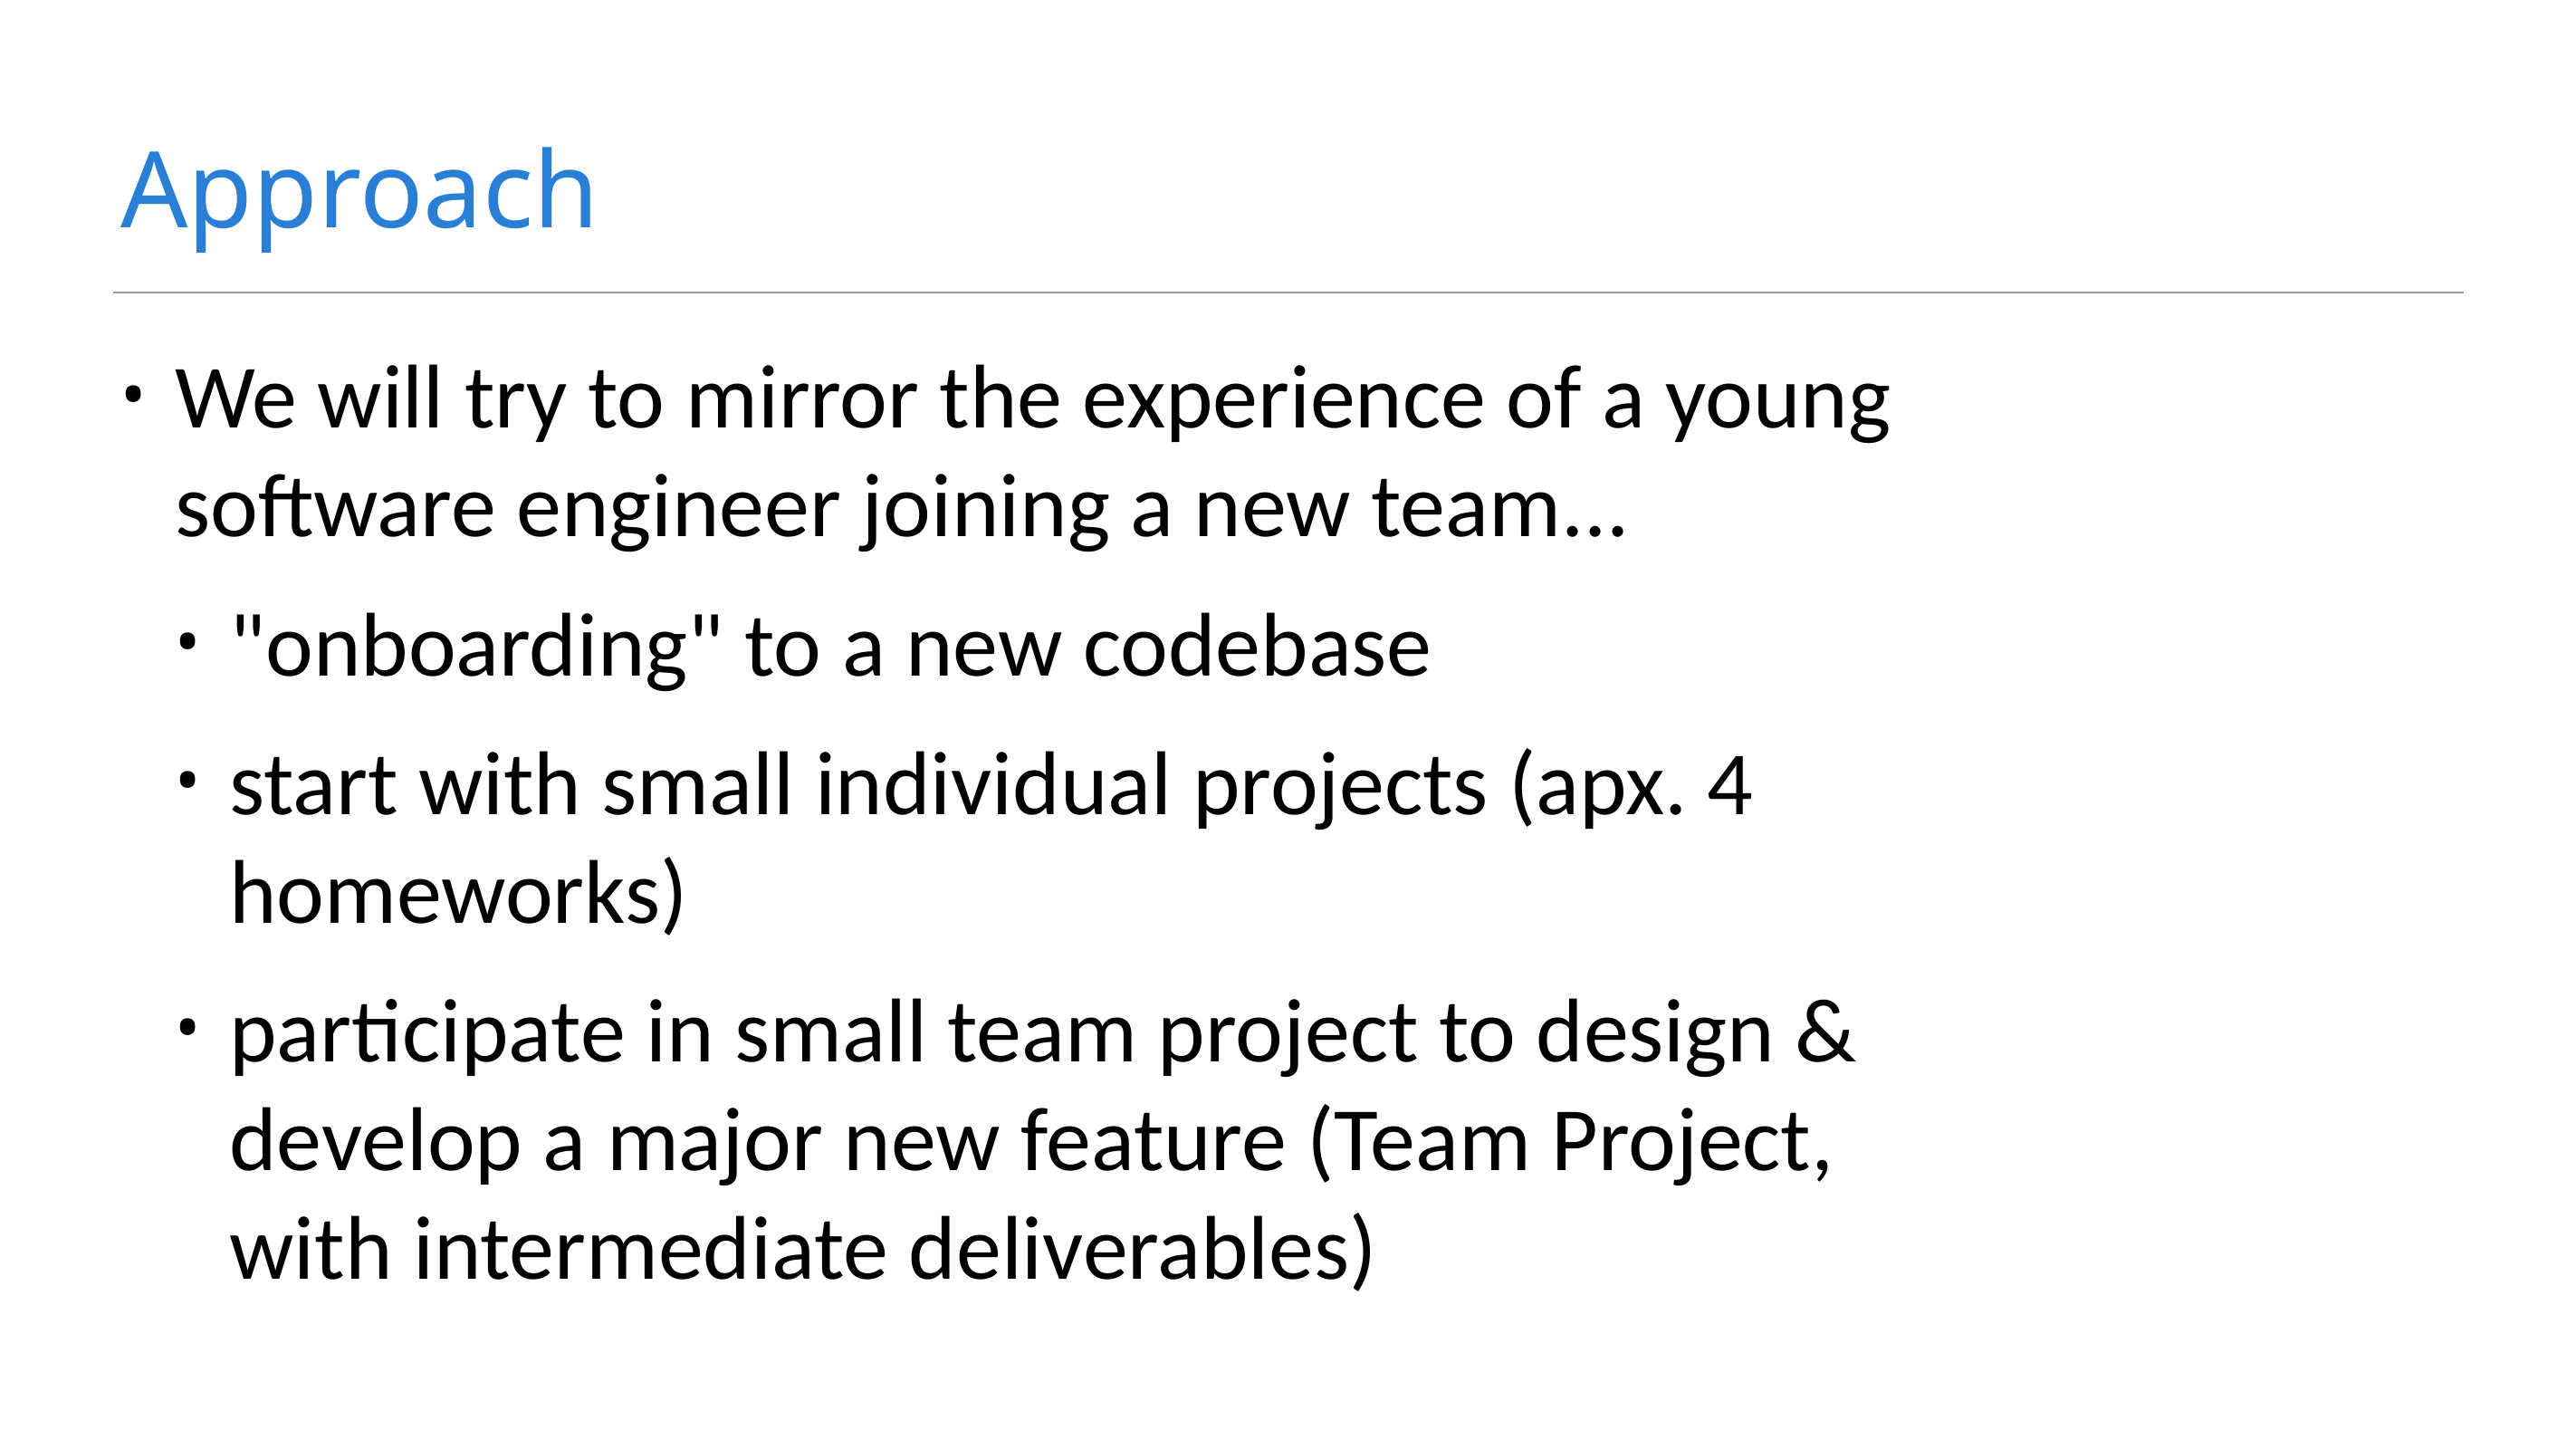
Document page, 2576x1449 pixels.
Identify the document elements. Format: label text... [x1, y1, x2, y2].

title Approach [112, 48, 2464, 257]
list We will try to mirror the experience of a young software engineer joining a new team... "onboarding" to a new codebase start with small individual projects (apx. 4 homeworks) participate in small team project to design & develop a major new feature (Team Project, with intermediate deliverables) [112, 330, 1970, 1321]
